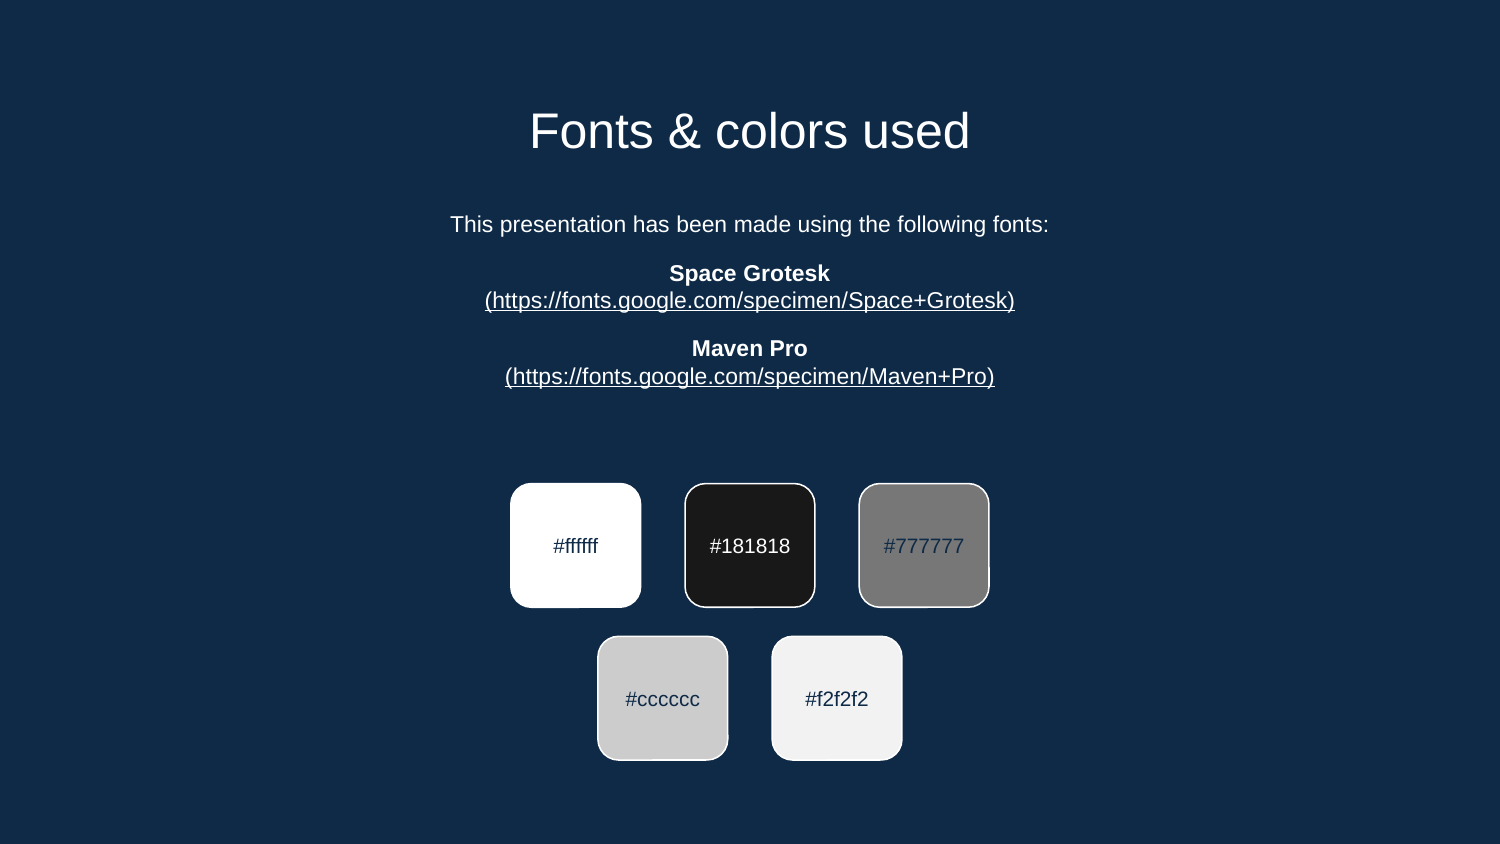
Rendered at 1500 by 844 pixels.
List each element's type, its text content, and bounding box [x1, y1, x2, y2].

text_box [510, 582, 641, 608]
text_box [510, 483, 641, 509]
text_box #777777 [859, 509, 989, 582]
text_box [685, 483, 815, 509]
text_box #f2f2f2 [772, 662, 902, 735]
text_box [772, 636, 902, 662]
text_box [597, 636, 728, 662]
text_box [772, 735, 902, 761]
text_box #cccccc [597, 662, 728, 735]
text_box [859, 483, 989, 509]
text_box [859, 582, 989, 608]
text_box #ffffff [510, 509, 641, 582]
text_box This presentation has been made using the following fonts: Space Grotesk (https://fonts.google.com/specimen/Space+Grotesk) Maven Pro (https://fonts.google.com/specimen/Maven+Pro) [117, 194, 1383, 429]
text_box #181818 [685, 509, 815, 582]
text_box [685, 582, 815, 608]
text_box [597, 735, 728, 761]
title Fonts & colors used [117, 83, 1383, 163]
